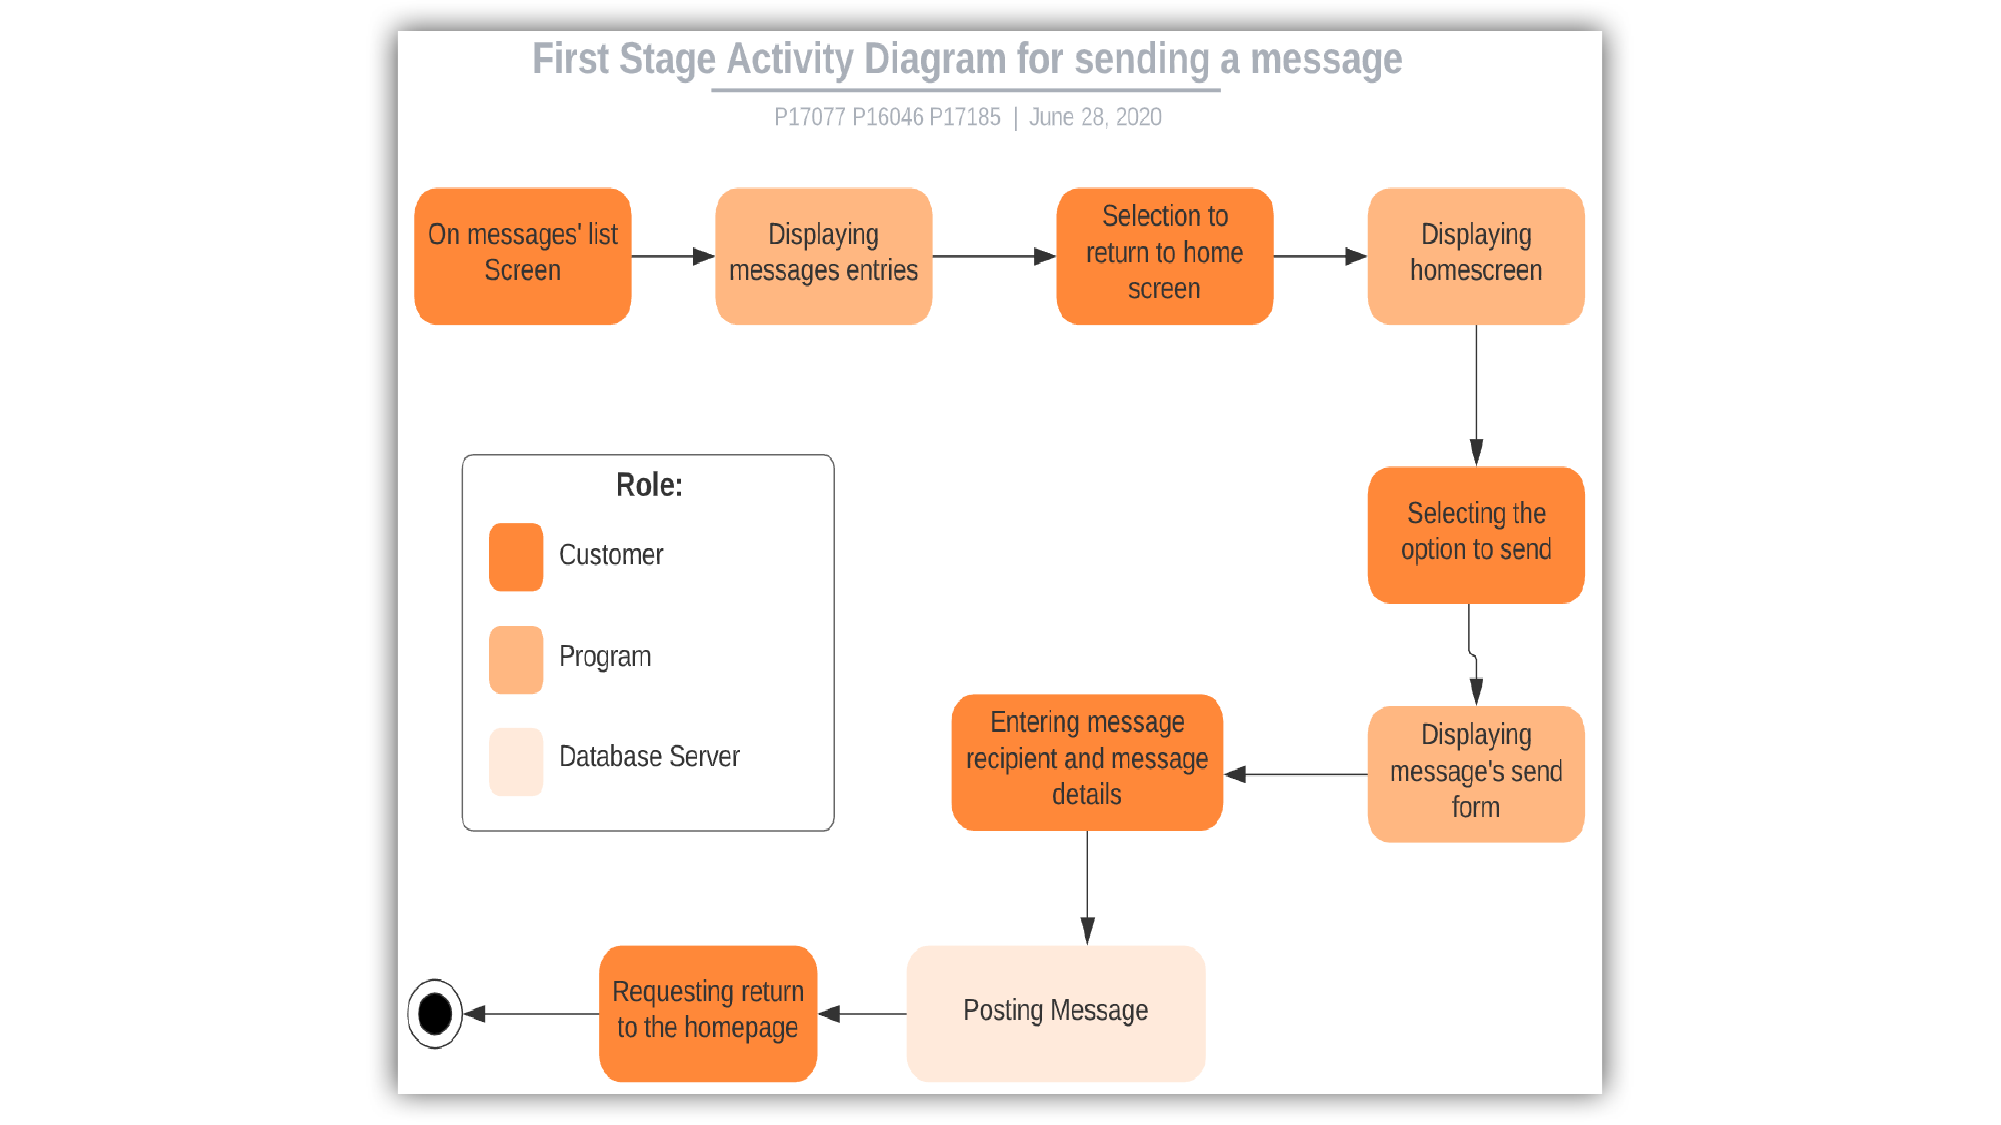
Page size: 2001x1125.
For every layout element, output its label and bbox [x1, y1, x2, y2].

picture [397, 31, 1603, 1094]
